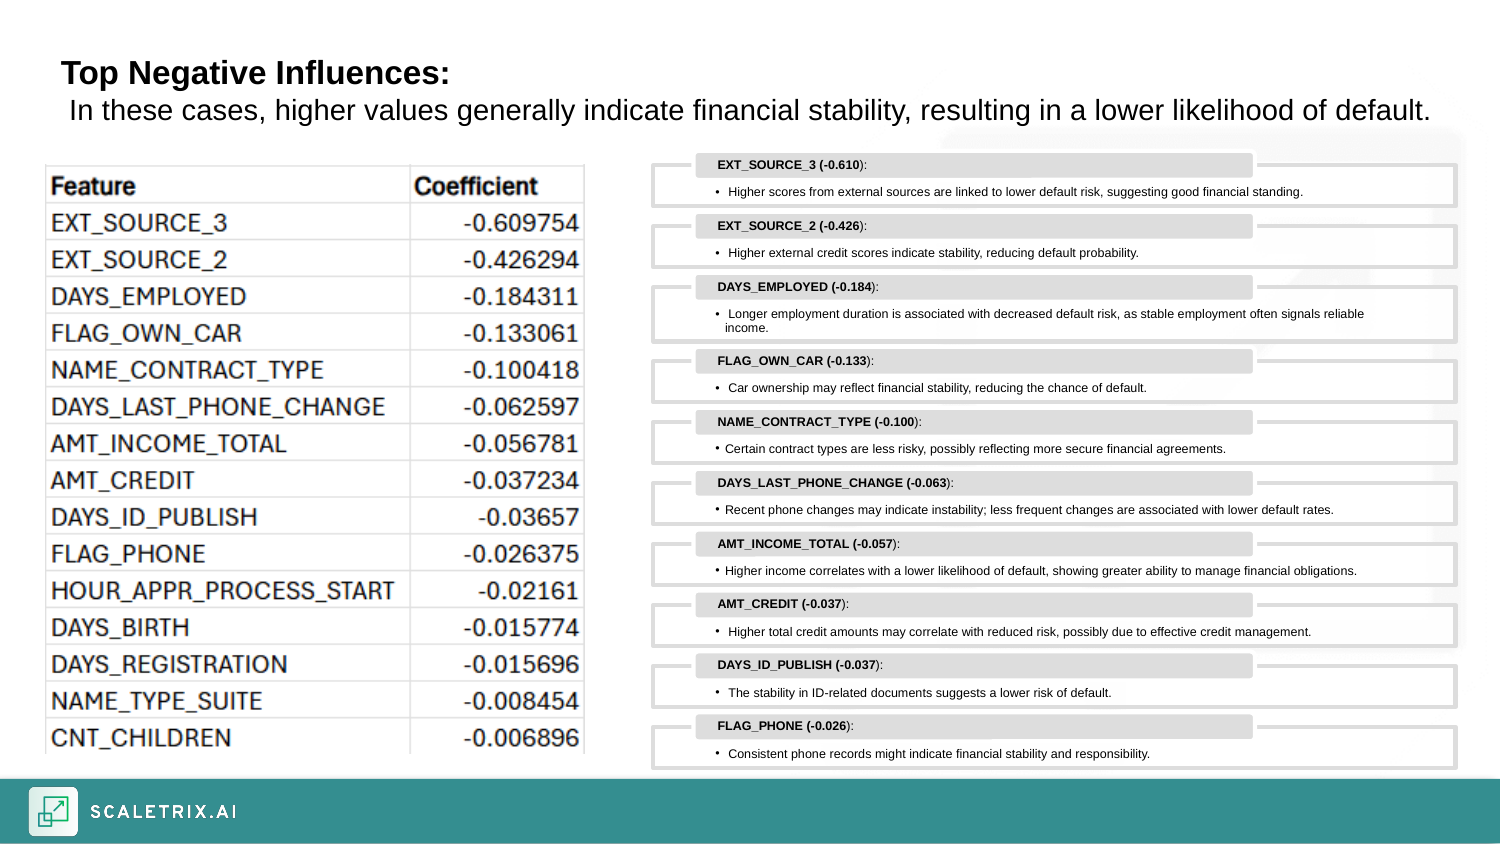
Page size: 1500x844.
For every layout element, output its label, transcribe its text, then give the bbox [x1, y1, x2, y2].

picture [44, 164, 585, 754]
picture [0, 783, 266, 844]
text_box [653, 133, 1456, 785]
text_box Top Negative Influences: In these cases, higher values generally indicate financial stability, resulting in a lower likelihood of default. [45, 43, 1500, 134]
